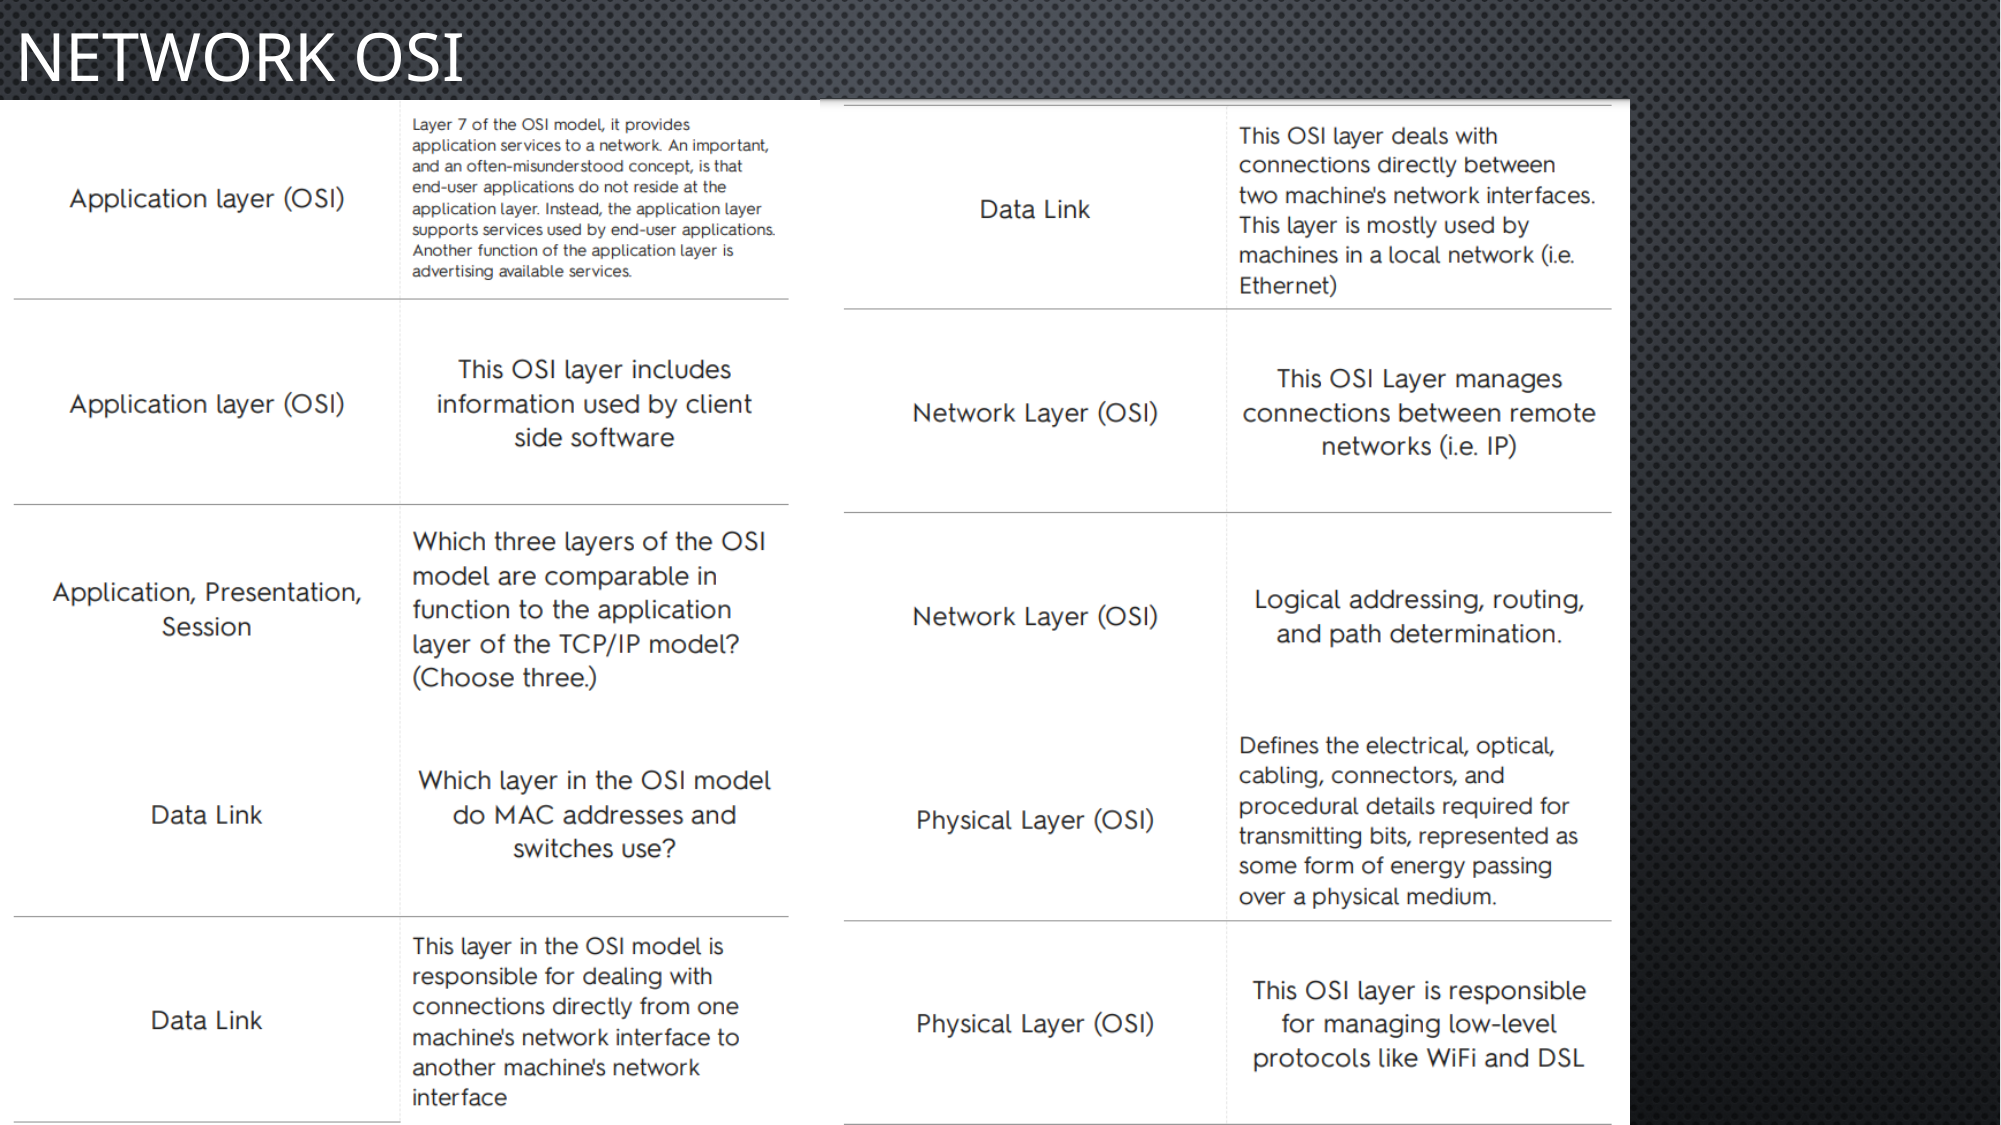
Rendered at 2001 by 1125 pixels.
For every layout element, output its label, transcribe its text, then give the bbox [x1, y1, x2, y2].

picture [0, 98, 1630, 1125]
title Network OSI [0, 0, 1625, 100]
